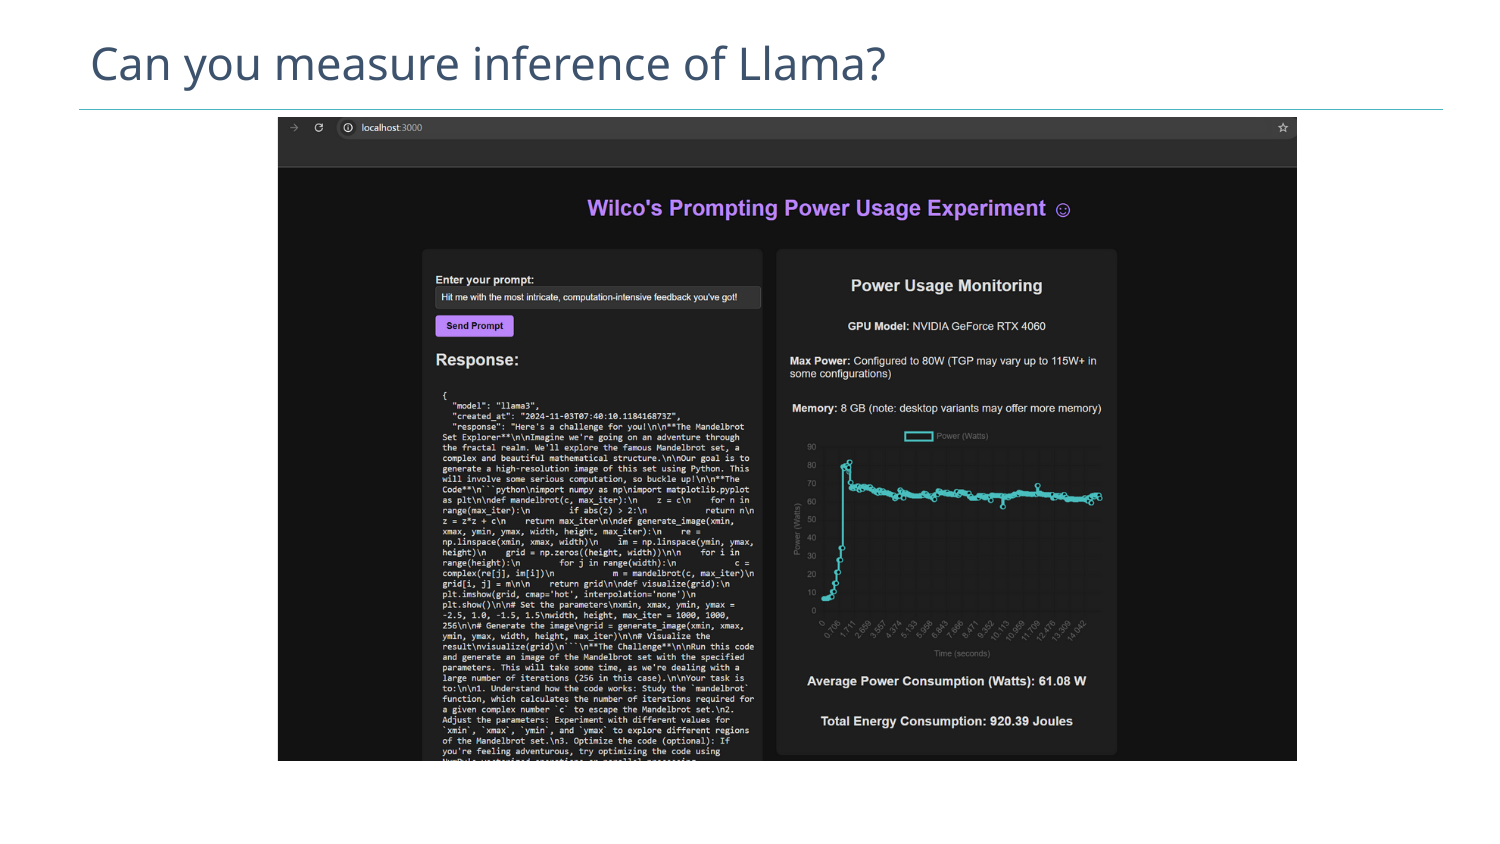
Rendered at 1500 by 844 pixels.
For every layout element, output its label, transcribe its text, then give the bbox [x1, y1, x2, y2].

text_box Can you measure inference of Llama? [90, 35, 1113, 90]
text_box [277, 118, 1298, 761]
